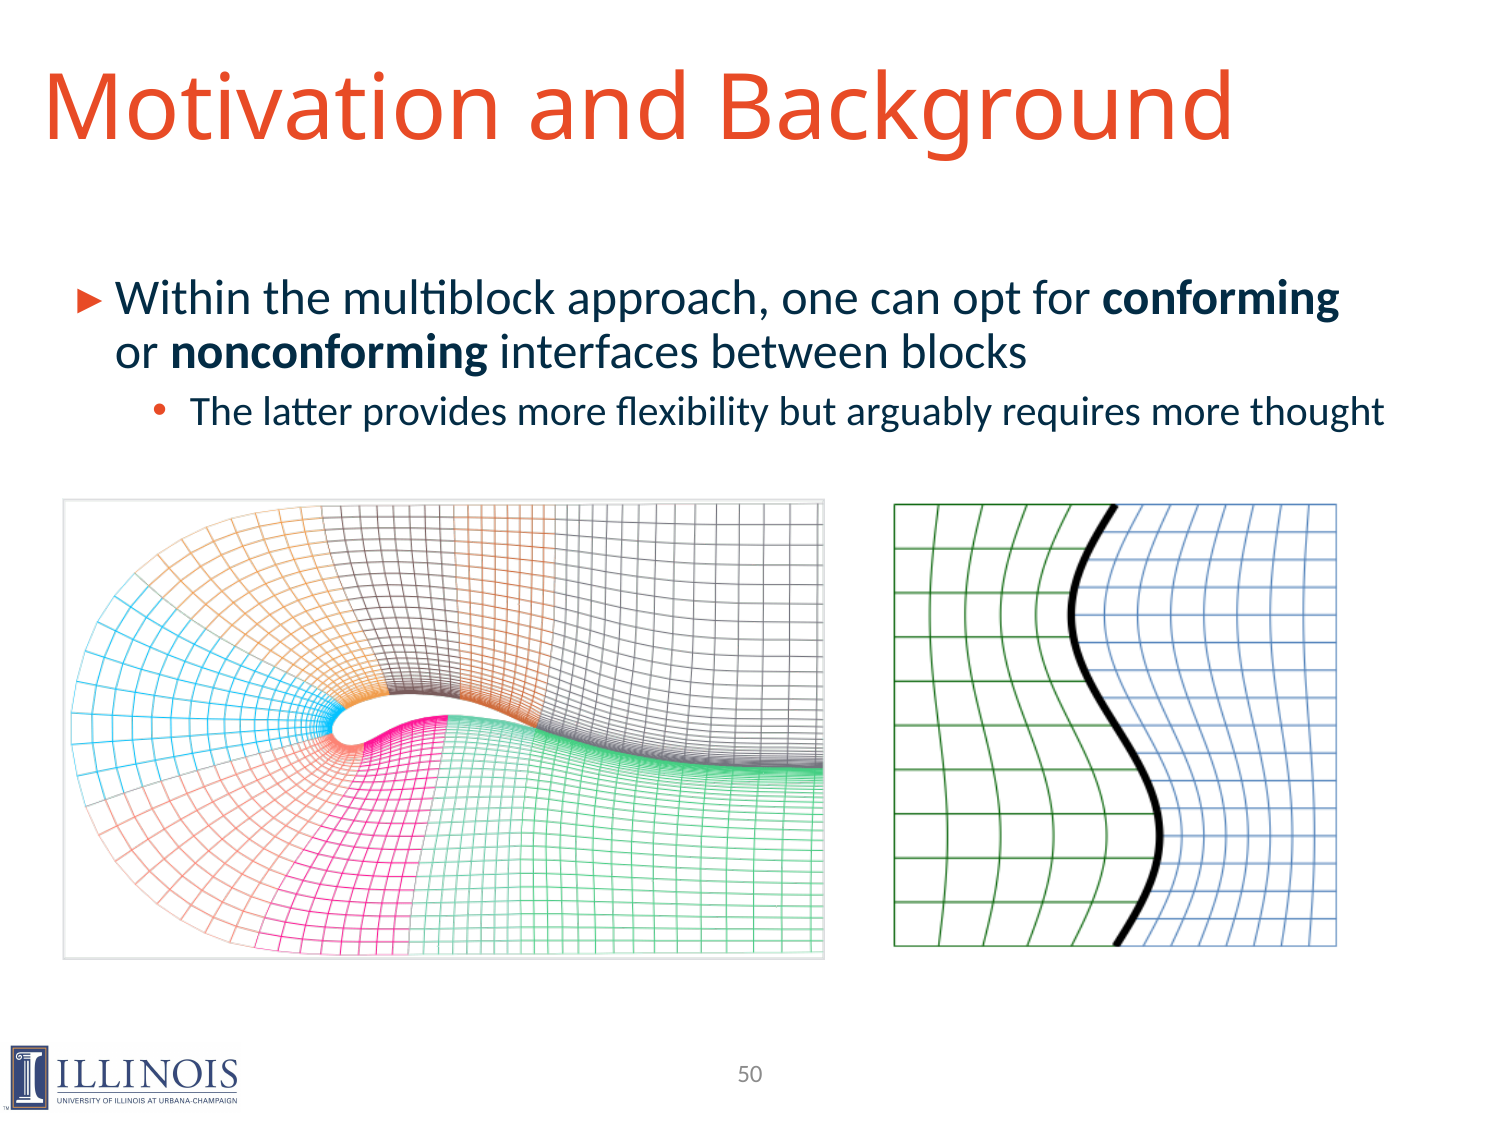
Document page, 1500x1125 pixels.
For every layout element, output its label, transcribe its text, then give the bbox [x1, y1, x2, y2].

slide_number 50 [718, 1042, 782, 1103]
picture [62, 498, 825, 961]
picture [878, 491, 1353, 961]
title Motivation and Background [26, 36, 1438, 183]
picture [0, 1042, 241, 1113]
text_box Within the multiblock approach, one can opt for conforming or nonconforming interfaces between blocks The latter provides more flexibility but arguably requires more thought [62, 182, 1407, 1016]
